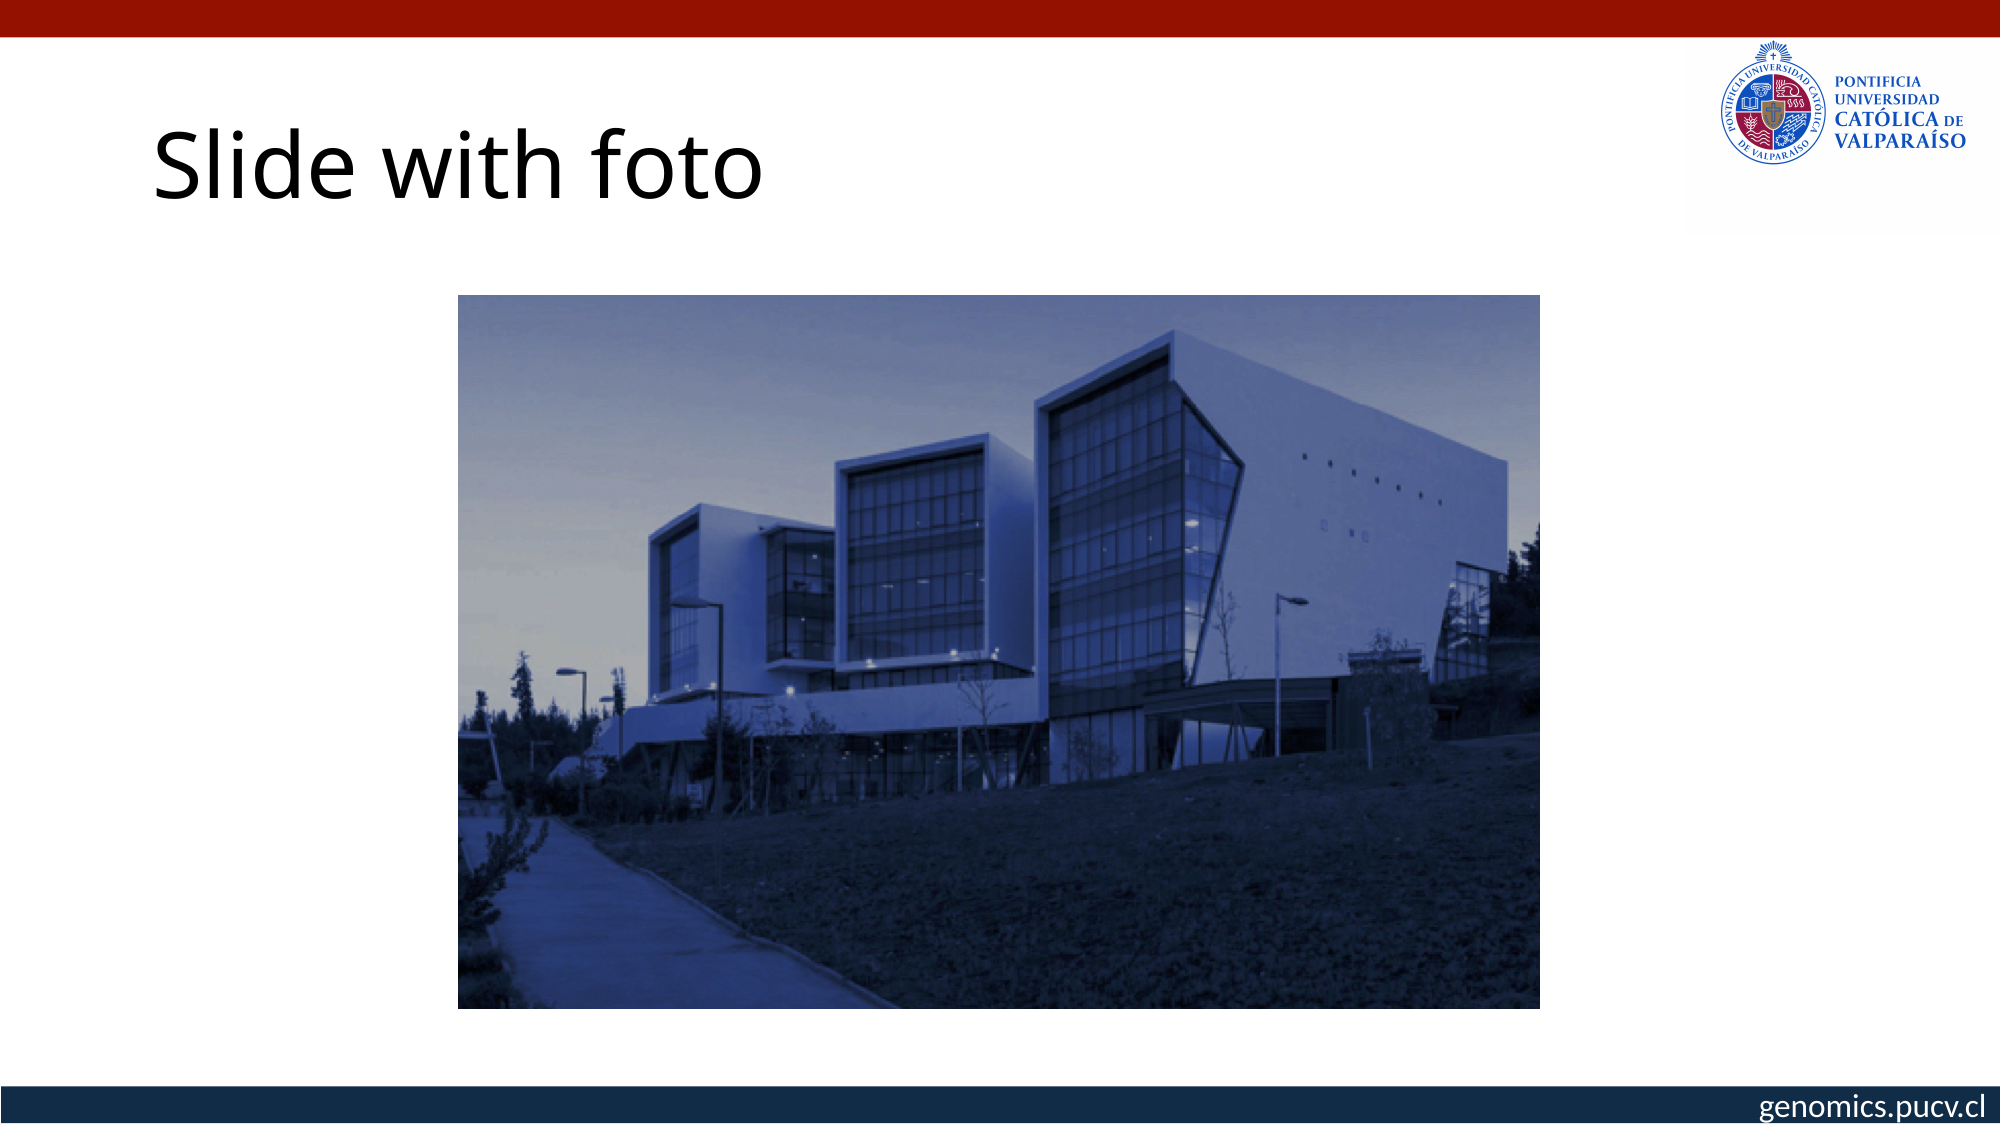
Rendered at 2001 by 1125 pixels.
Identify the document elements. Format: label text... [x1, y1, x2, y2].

picture [458, 295, 1540, 1009]
picture [1686, 38, 2000, 234]
title Slide with foto [137, 59, 1863, 278]
